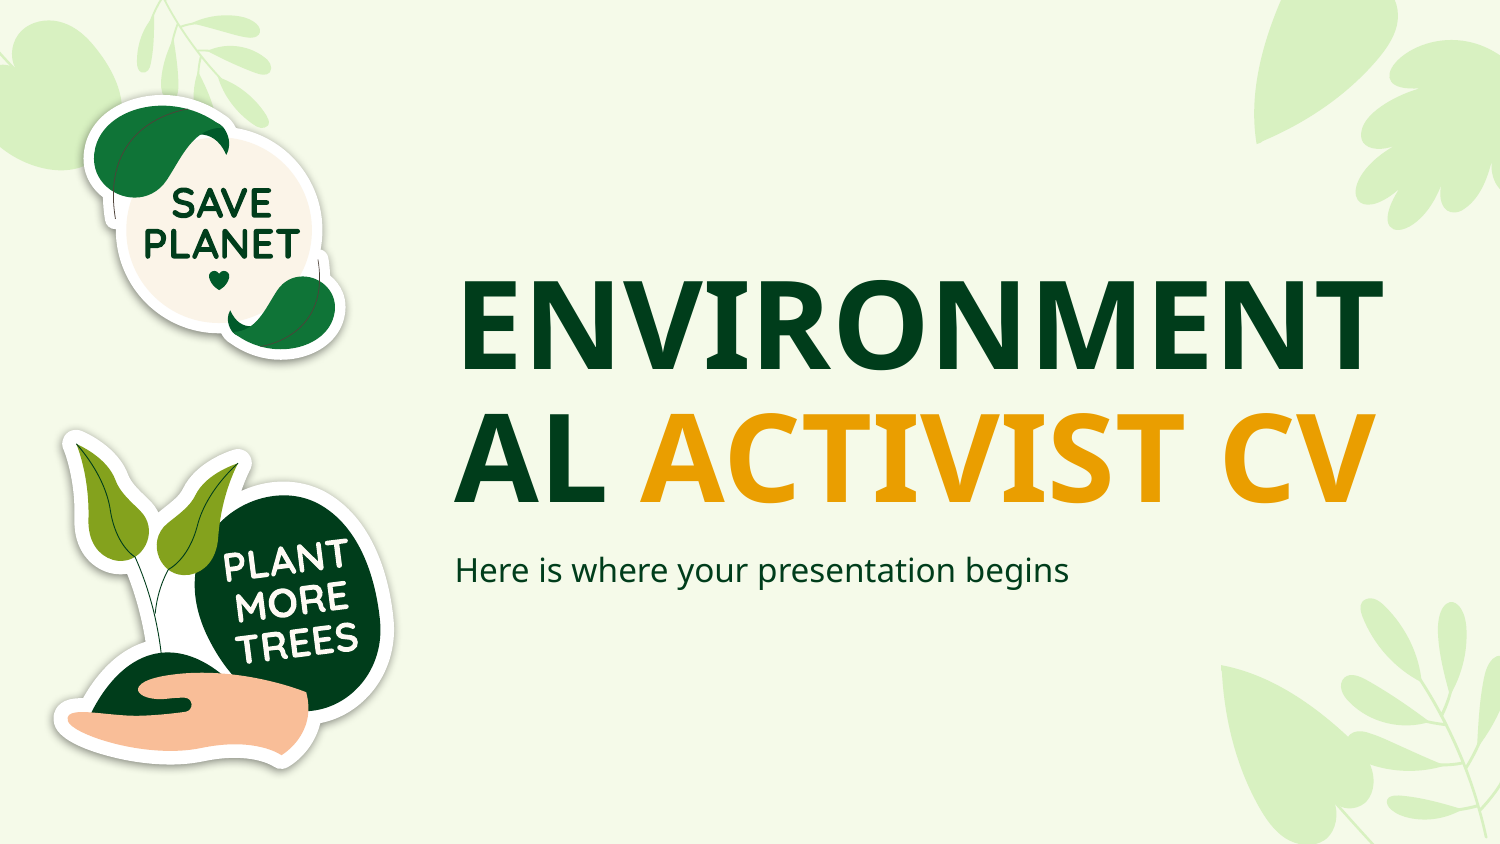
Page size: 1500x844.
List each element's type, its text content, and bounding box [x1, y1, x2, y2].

subtitle Here is where your presentation begins [439, 535, 1411, 604]
title ENVIRONMENTAL ACTIVIST CV [439, 231, 1418, 561]
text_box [79, 94, 349, 360]
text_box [37, 413, 391, 777]
